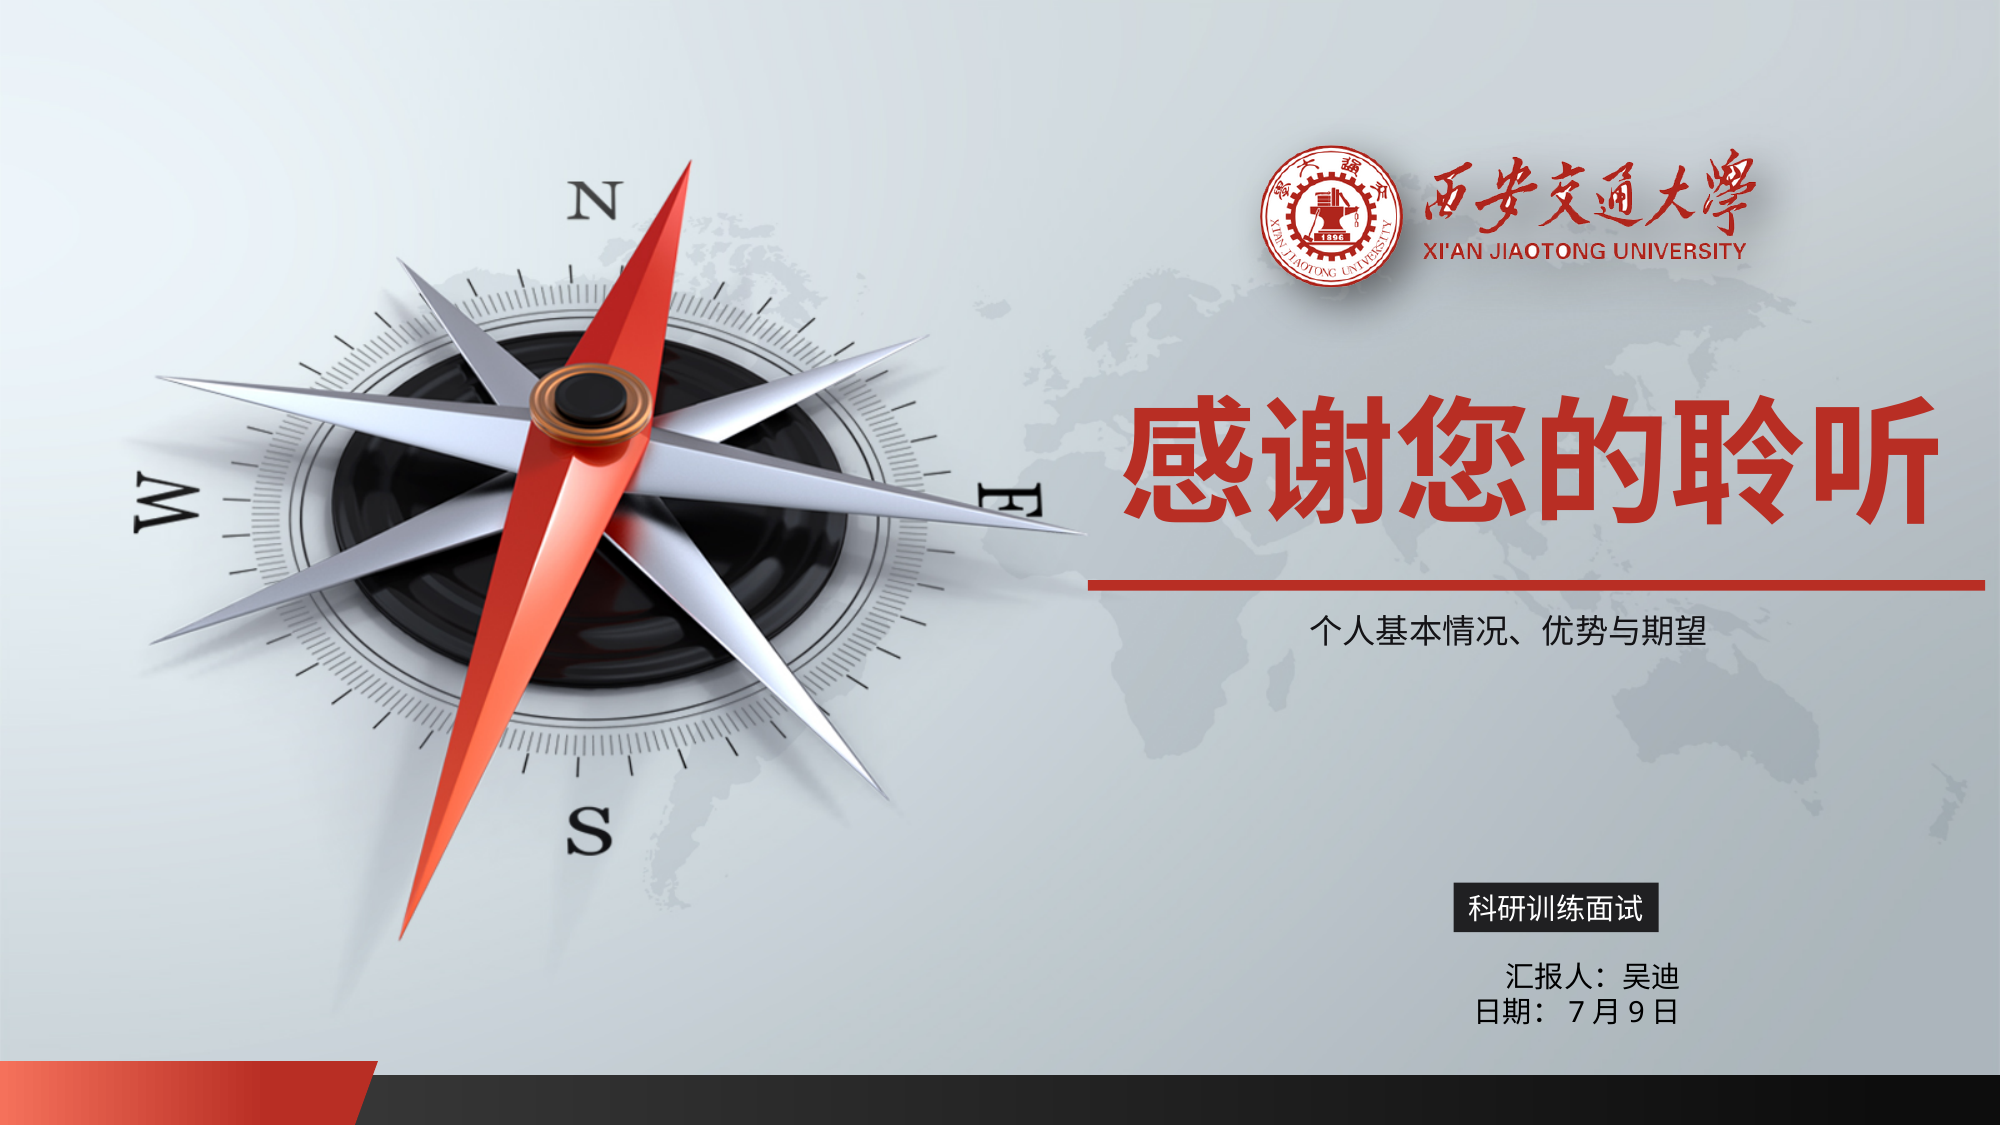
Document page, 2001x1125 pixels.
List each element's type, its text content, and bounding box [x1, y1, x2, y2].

text_box [1087, 579, 1986, 592]
text_box 科研训练面试 [1453, 882, 1659, 933]
text_box 汇报人：吴迪 日期：7月9日 [1445, 950, 1696, 1036]
text_box 个人基本情况、优势与期望 [1294, 602, 1724, 658]
picture [0, 0, 2000, 1075]
text_box 感谢您的聆听 [1105, 367, 1960, 548]
